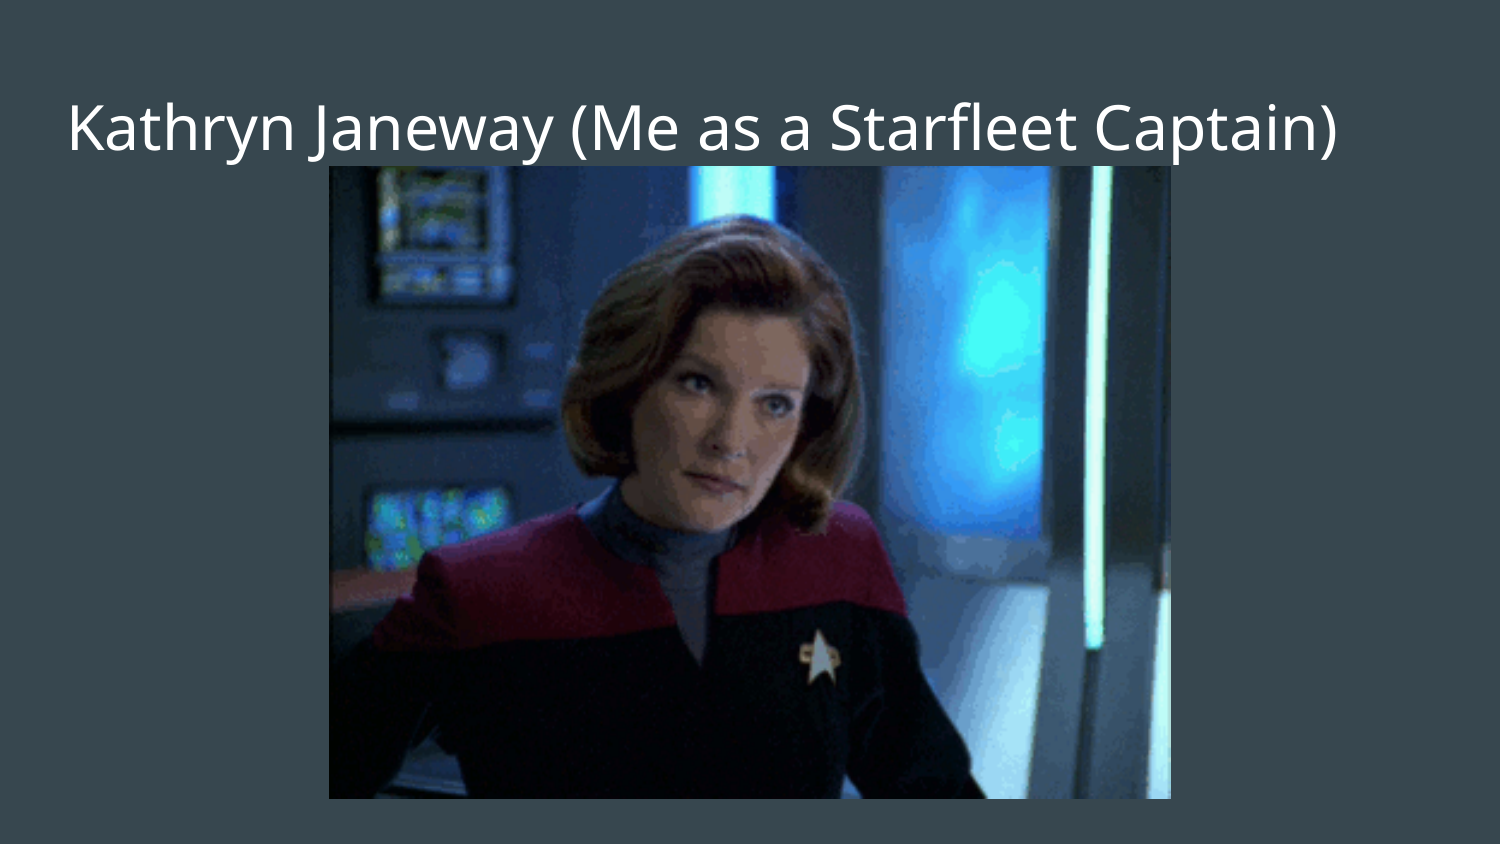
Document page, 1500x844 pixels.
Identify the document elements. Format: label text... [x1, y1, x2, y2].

picture [329, 166, 1171, 800]
title Kathryn Janeway (Me as a Starfleet Captain) [51, 72, 1449, 167]
